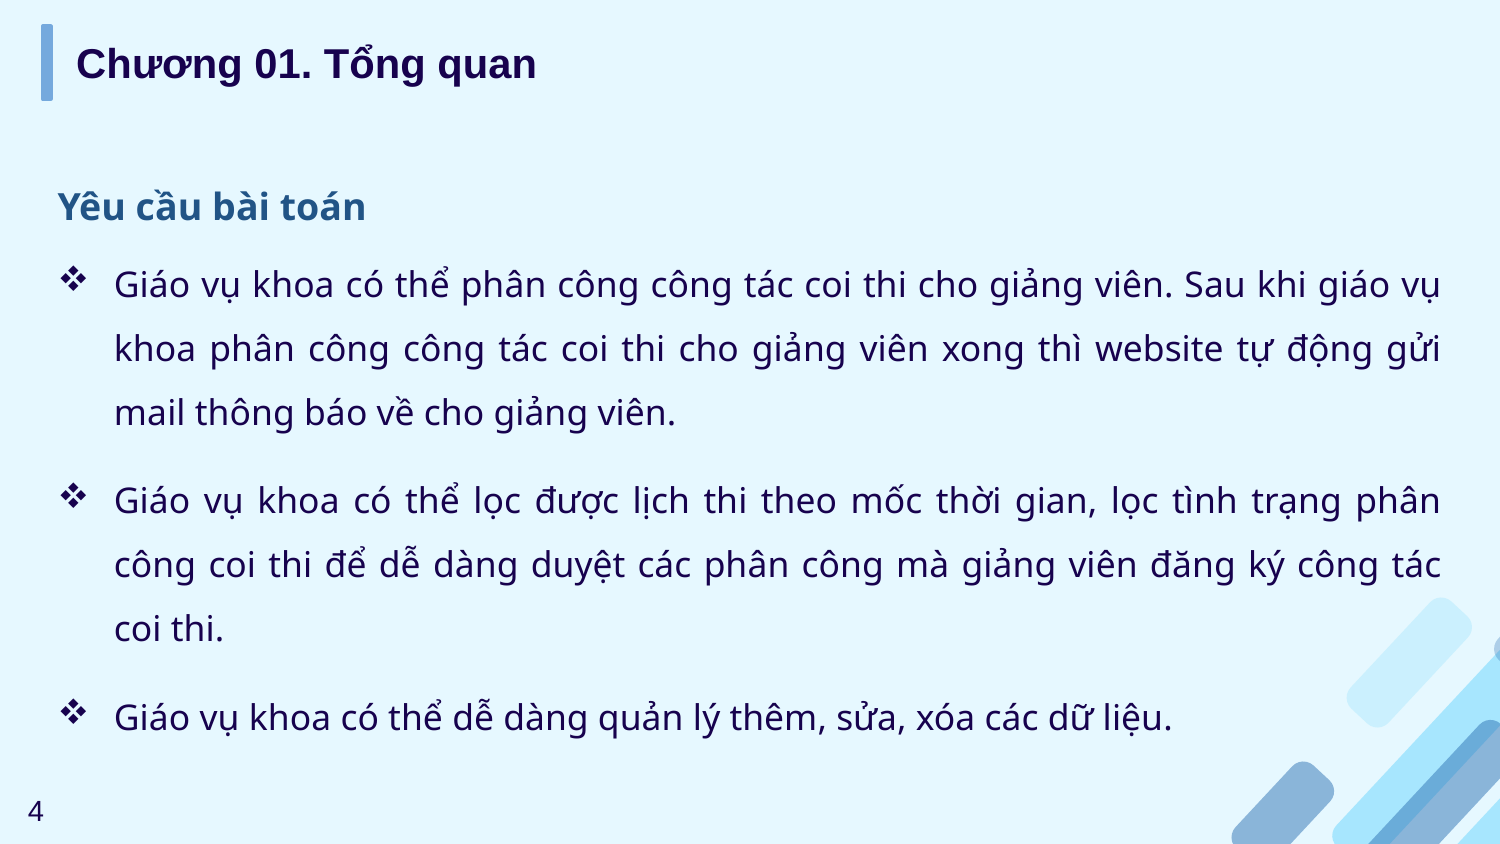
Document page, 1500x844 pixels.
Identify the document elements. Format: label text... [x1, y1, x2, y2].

text_box 4 [13, 785, 102, 836]
text_box Yêu cầu bài toán Giáo vụ khoa có thể phân công công tác coi thi cho giảng viên. Sau khi giáo vụ khoa phân công công tác coi thi cho giảng viên xong thì website tự động gửi mail thông báo về cho giảng viên. Giáo vụ khoa có thể lọc được lịch thi theo mốc thời gian, lọc tình trạng phân công coi thi để dễ dàng duyệt các phân công mà giảng viên đăng ký công tác coi thi. Giáo vụ khoa có thể dễ dàng quản lý thêm, sửa, xóa các dữ liệu. [42, 153, 1457, 745]
text_box [41, 24, 53, 101]
text_box Chương 01. Tổng quan [61, 29, 595, 95]
